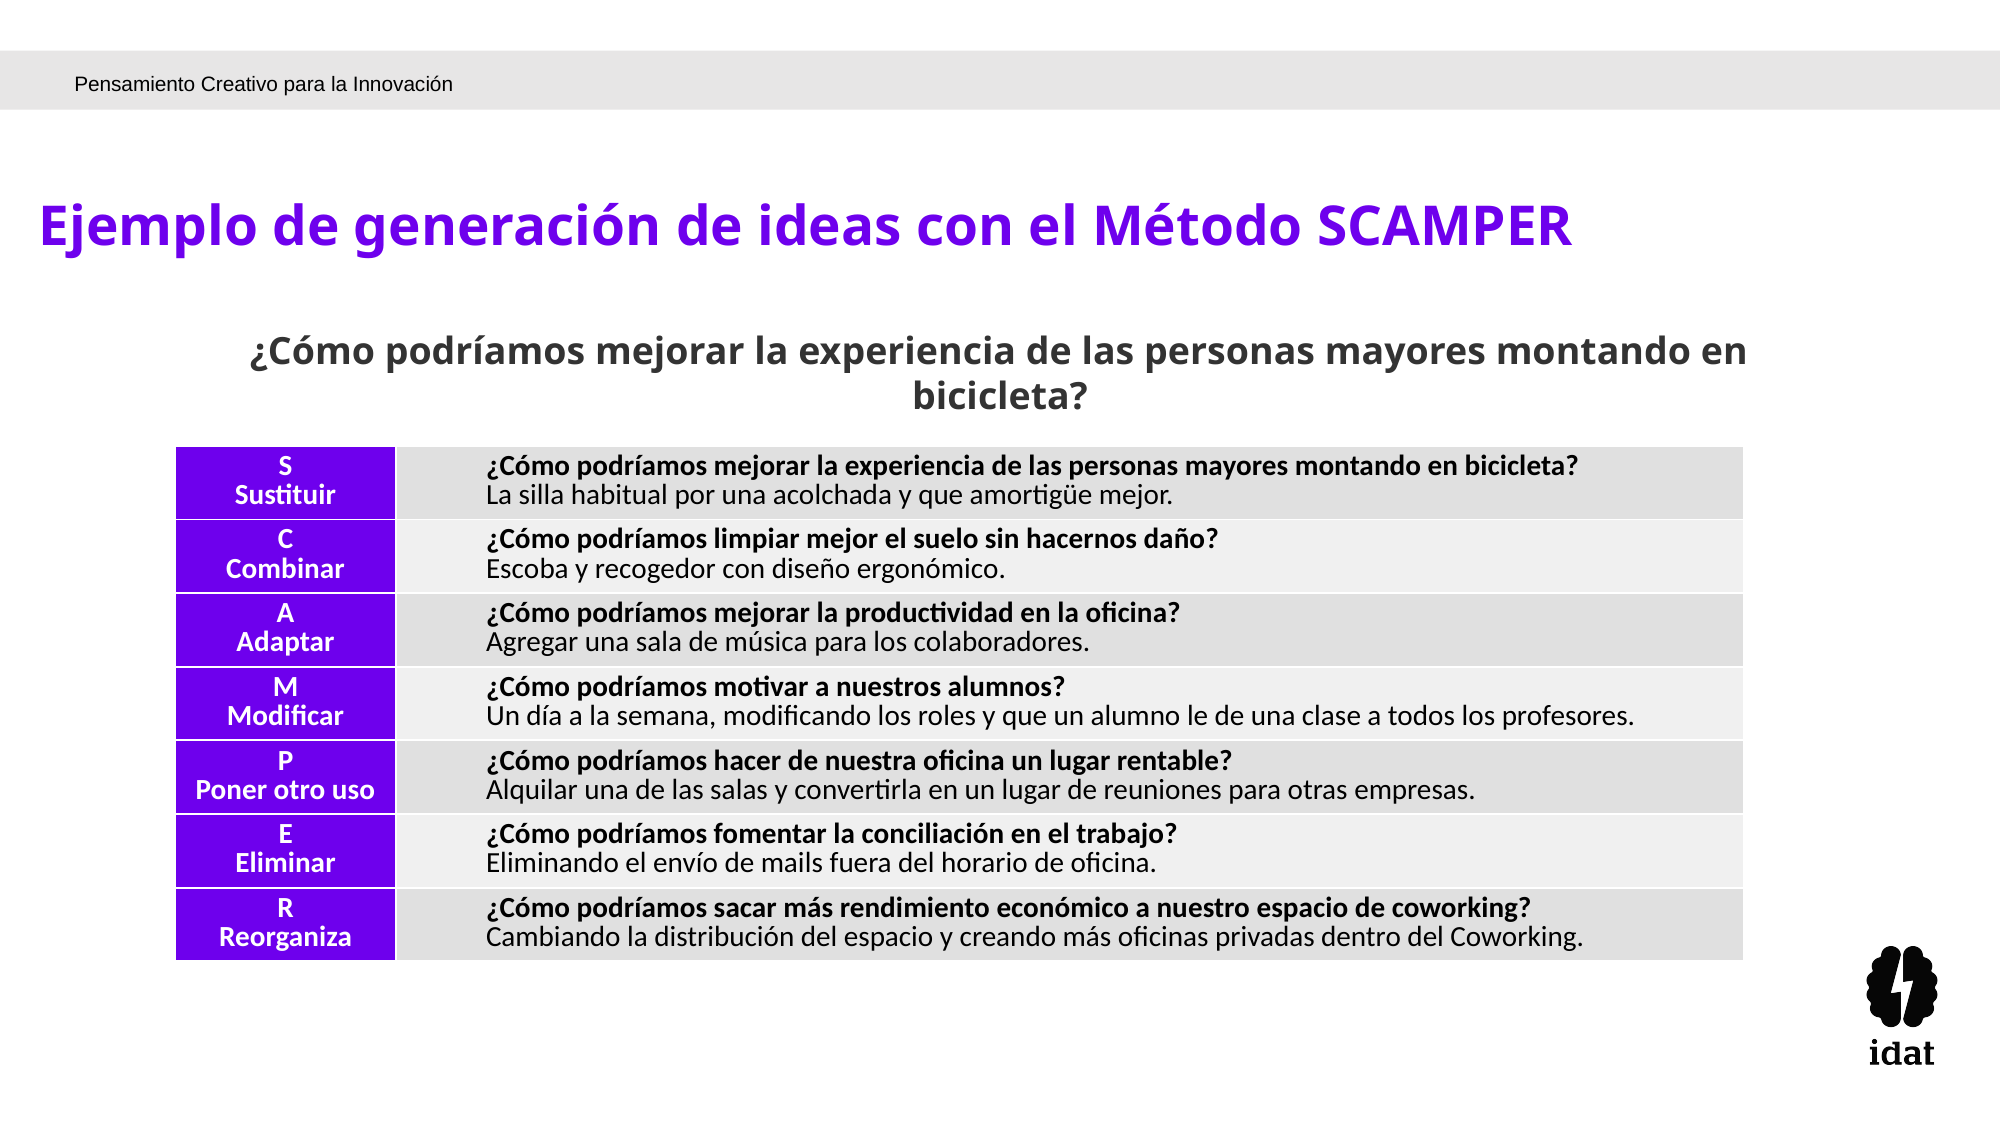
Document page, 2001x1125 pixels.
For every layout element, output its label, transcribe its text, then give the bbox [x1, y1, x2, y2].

table_cell M Modificar [176, 668, 395, 739]
picture [1866, 946, 1938, 1065]
list Ejemplo de generación de ideas con el Método SCAMPER [39, 194, 1611, 274]
table_cell ¿Cómo podríamos mejorar la productividad en la oficina? Agregar una sala de música para los colaboradores. [397, 594, 1743, 666]
table_cell E Eliminar [176, 815, 395, 887]
table_cell P Poner otro uso [176, 741, 395, 813]
table_cell A Adaptar [176, 594, 395, 666]
table_cell C Combinar [176, 520, 395, 592]
list Pensamiento Creativo para la Innovación [74, 58, 690, 106]
table_cell ¿Cómo podríamos hacer de nuestra oficina un lugar rentable? Alquilar una de las salas y convertirla en un lugar de reuniones para otras empresas. [397, 741, 1743, 813]
table_cell ¿Cómo podríamos sacar más rendimiento económico a nuestro espacio de coworking? Cambiando la distribución del espacio y creando más oficinas privadas dentro del Coworking. [397, 889, 1743, 960]
table_cell ¿Cómo podríamos limpiar mejor el suelo sin hacernos daño? Escoba y recogedor con diseño ergonómico. [397, 520, 1743, 592]
table_header ¿Cómo podríamos mejorar la experiencia de las personas mayores montando en bicicleta? La silla habitual por una acolchada y que amortigüe mejor. [397, 447, 1743, 519]
table_header S Sustituir [176, 447, 395, 519]
table_cell ¿Cómo podríamos motivar a nuestros alumnos? Un día a la semana, modificando los roles y que un alumno le de una clase a todos los profesores. [397, 668, 1743, 739]
text_box ¿Cómo podríamos mejorar la experiencia de las personas mayores montando en bicicleta? [154, 319, 1846, 425]
table_cell ¿Cómo podríamos fomentar la conciliación en el trabajo? Eliminando el envío de mails fuera del horario de oficina. [397, 815, 1743, 887]
table_cell R Reorganiza [176, 889, 395, 960]
